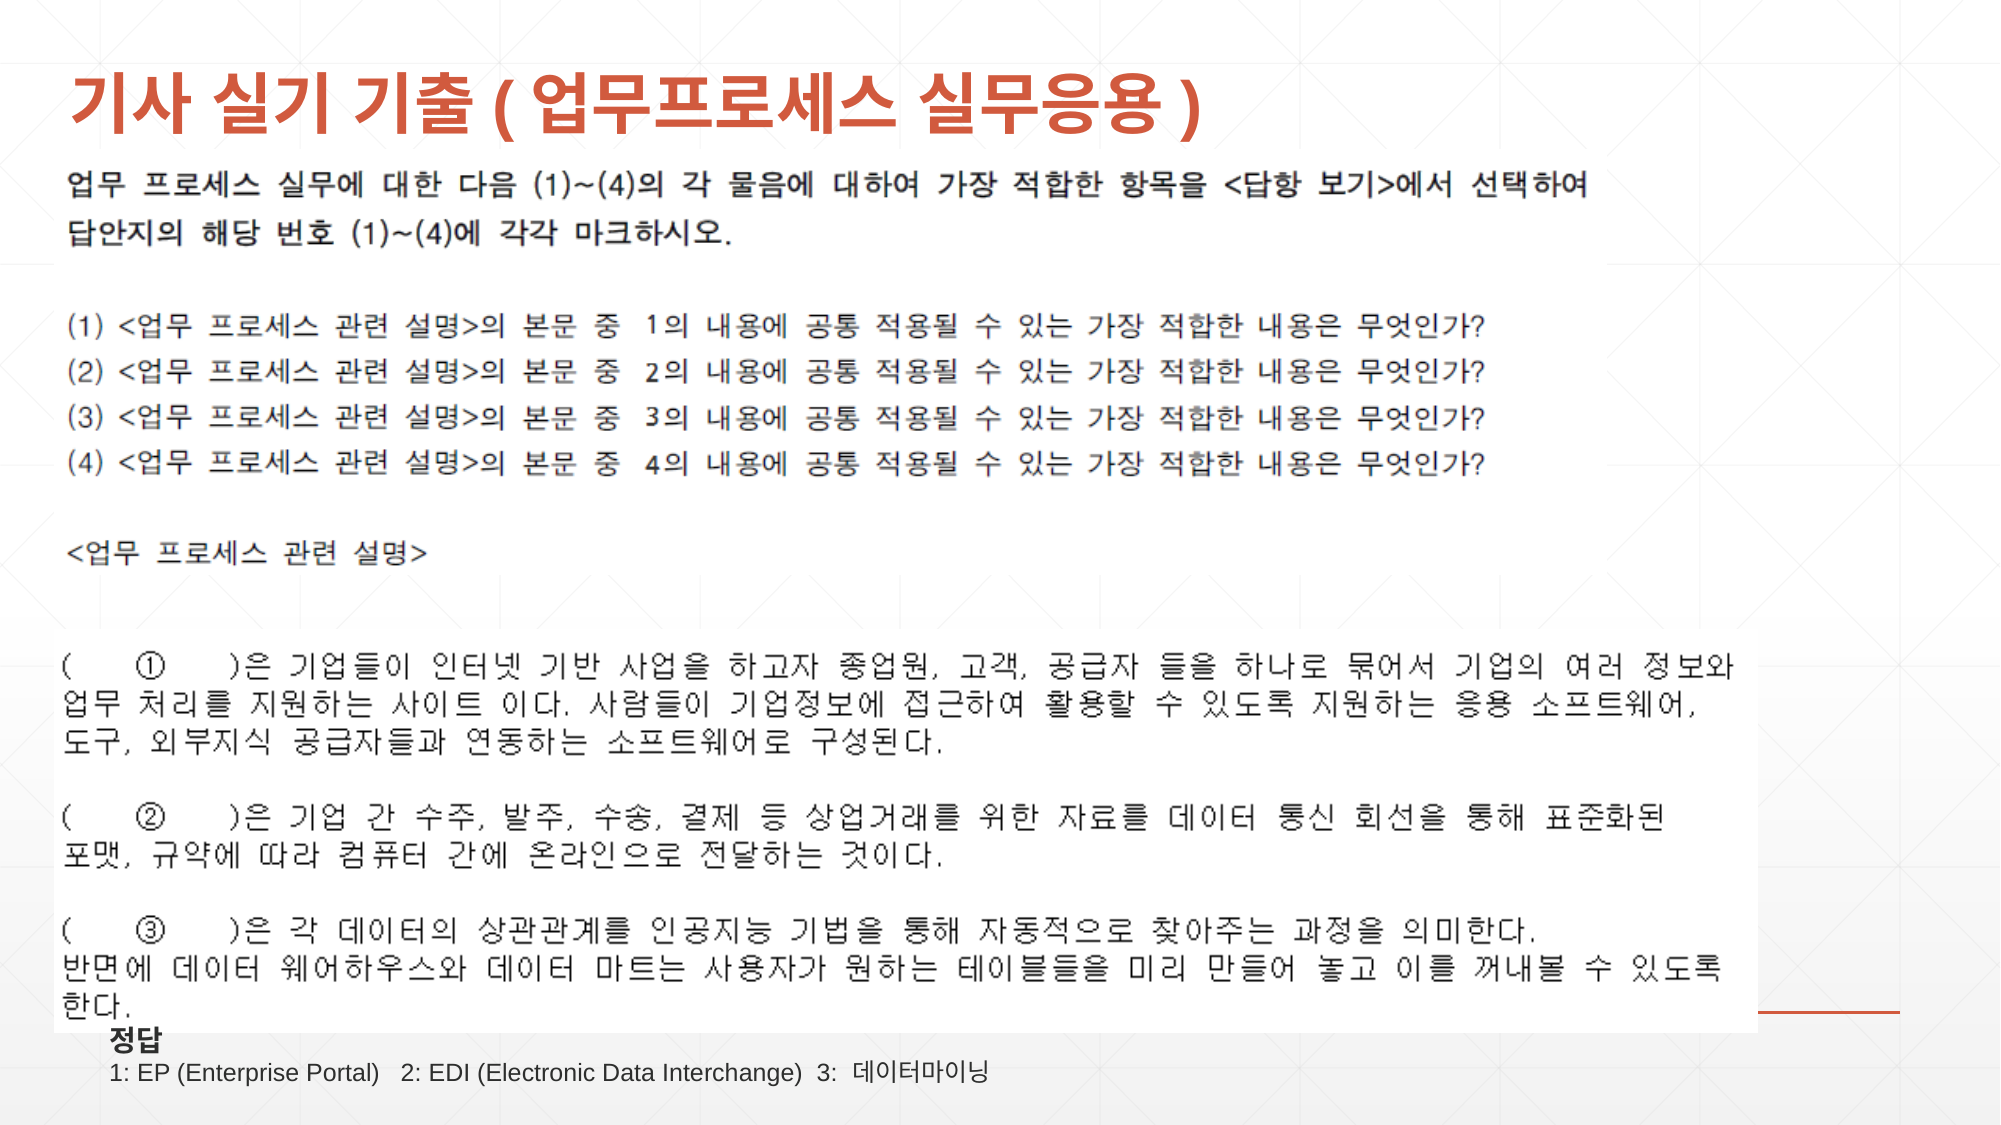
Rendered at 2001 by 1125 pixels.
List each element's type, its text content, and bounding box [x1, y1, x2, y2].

text_box 정답 1: EP (Enterprise Portal) 2: EDI (Electronic Data Interchange) 3: 데이터마이닝 [94, 1014, 1881, 1094]
title 기사 실기 기출(업무프로세스 실무응용) [54, 58, 1630, 150]
picture [54, 149, 1607, 575]
picture [54, 629, 1758, 1033]
